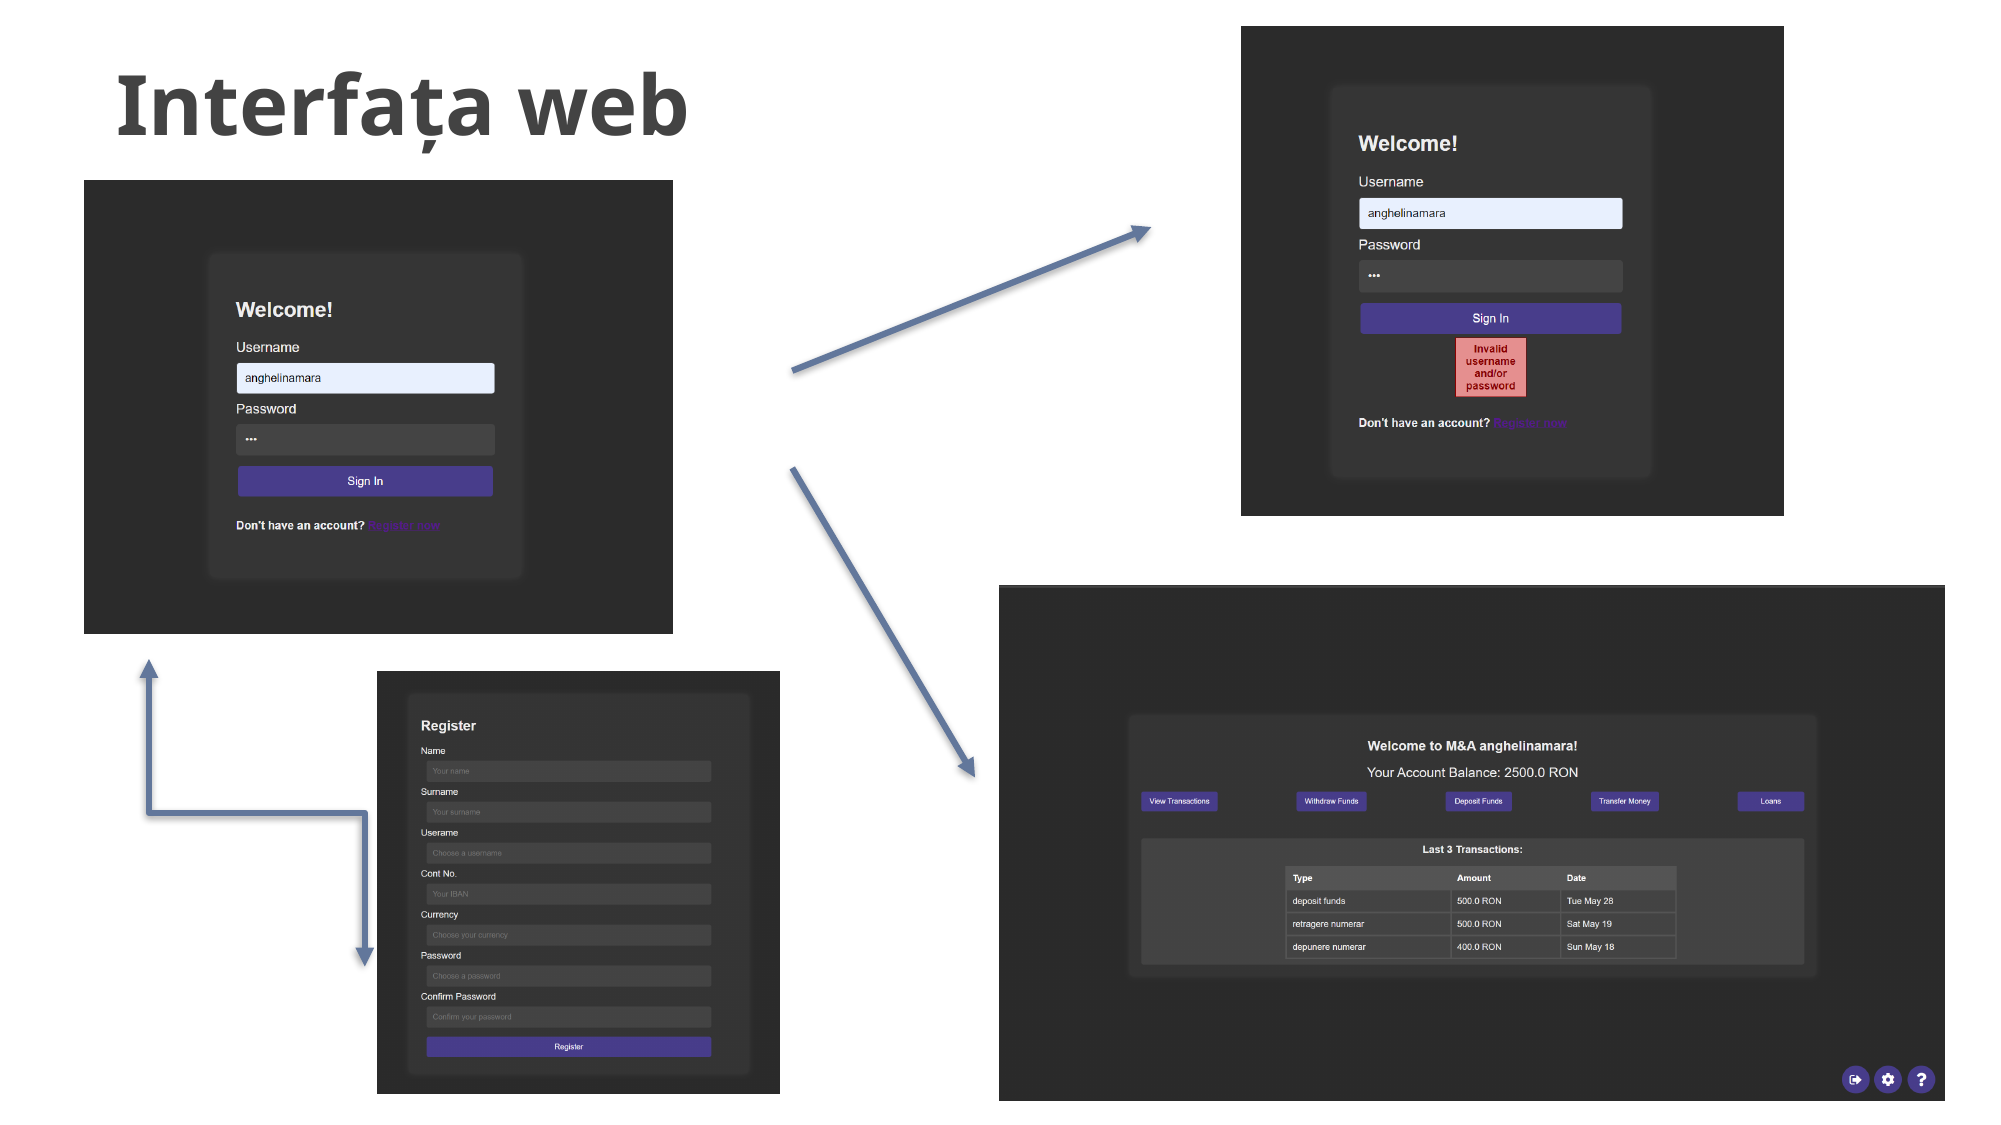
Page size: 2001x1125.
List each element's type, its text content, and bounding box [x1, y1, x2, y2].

picture [376, 670, 780, 1095]
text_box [102, 704, 411, 921]
text_box Interfața web [76, 22, 1903, 143]
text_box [791, 226, 1152, 372]
picture [1241, 26, 1784, 516]
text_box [791, 467, 976, 778]
picture [84, 180, 673, 634]
picture [999, 585, 1946, 1101]
